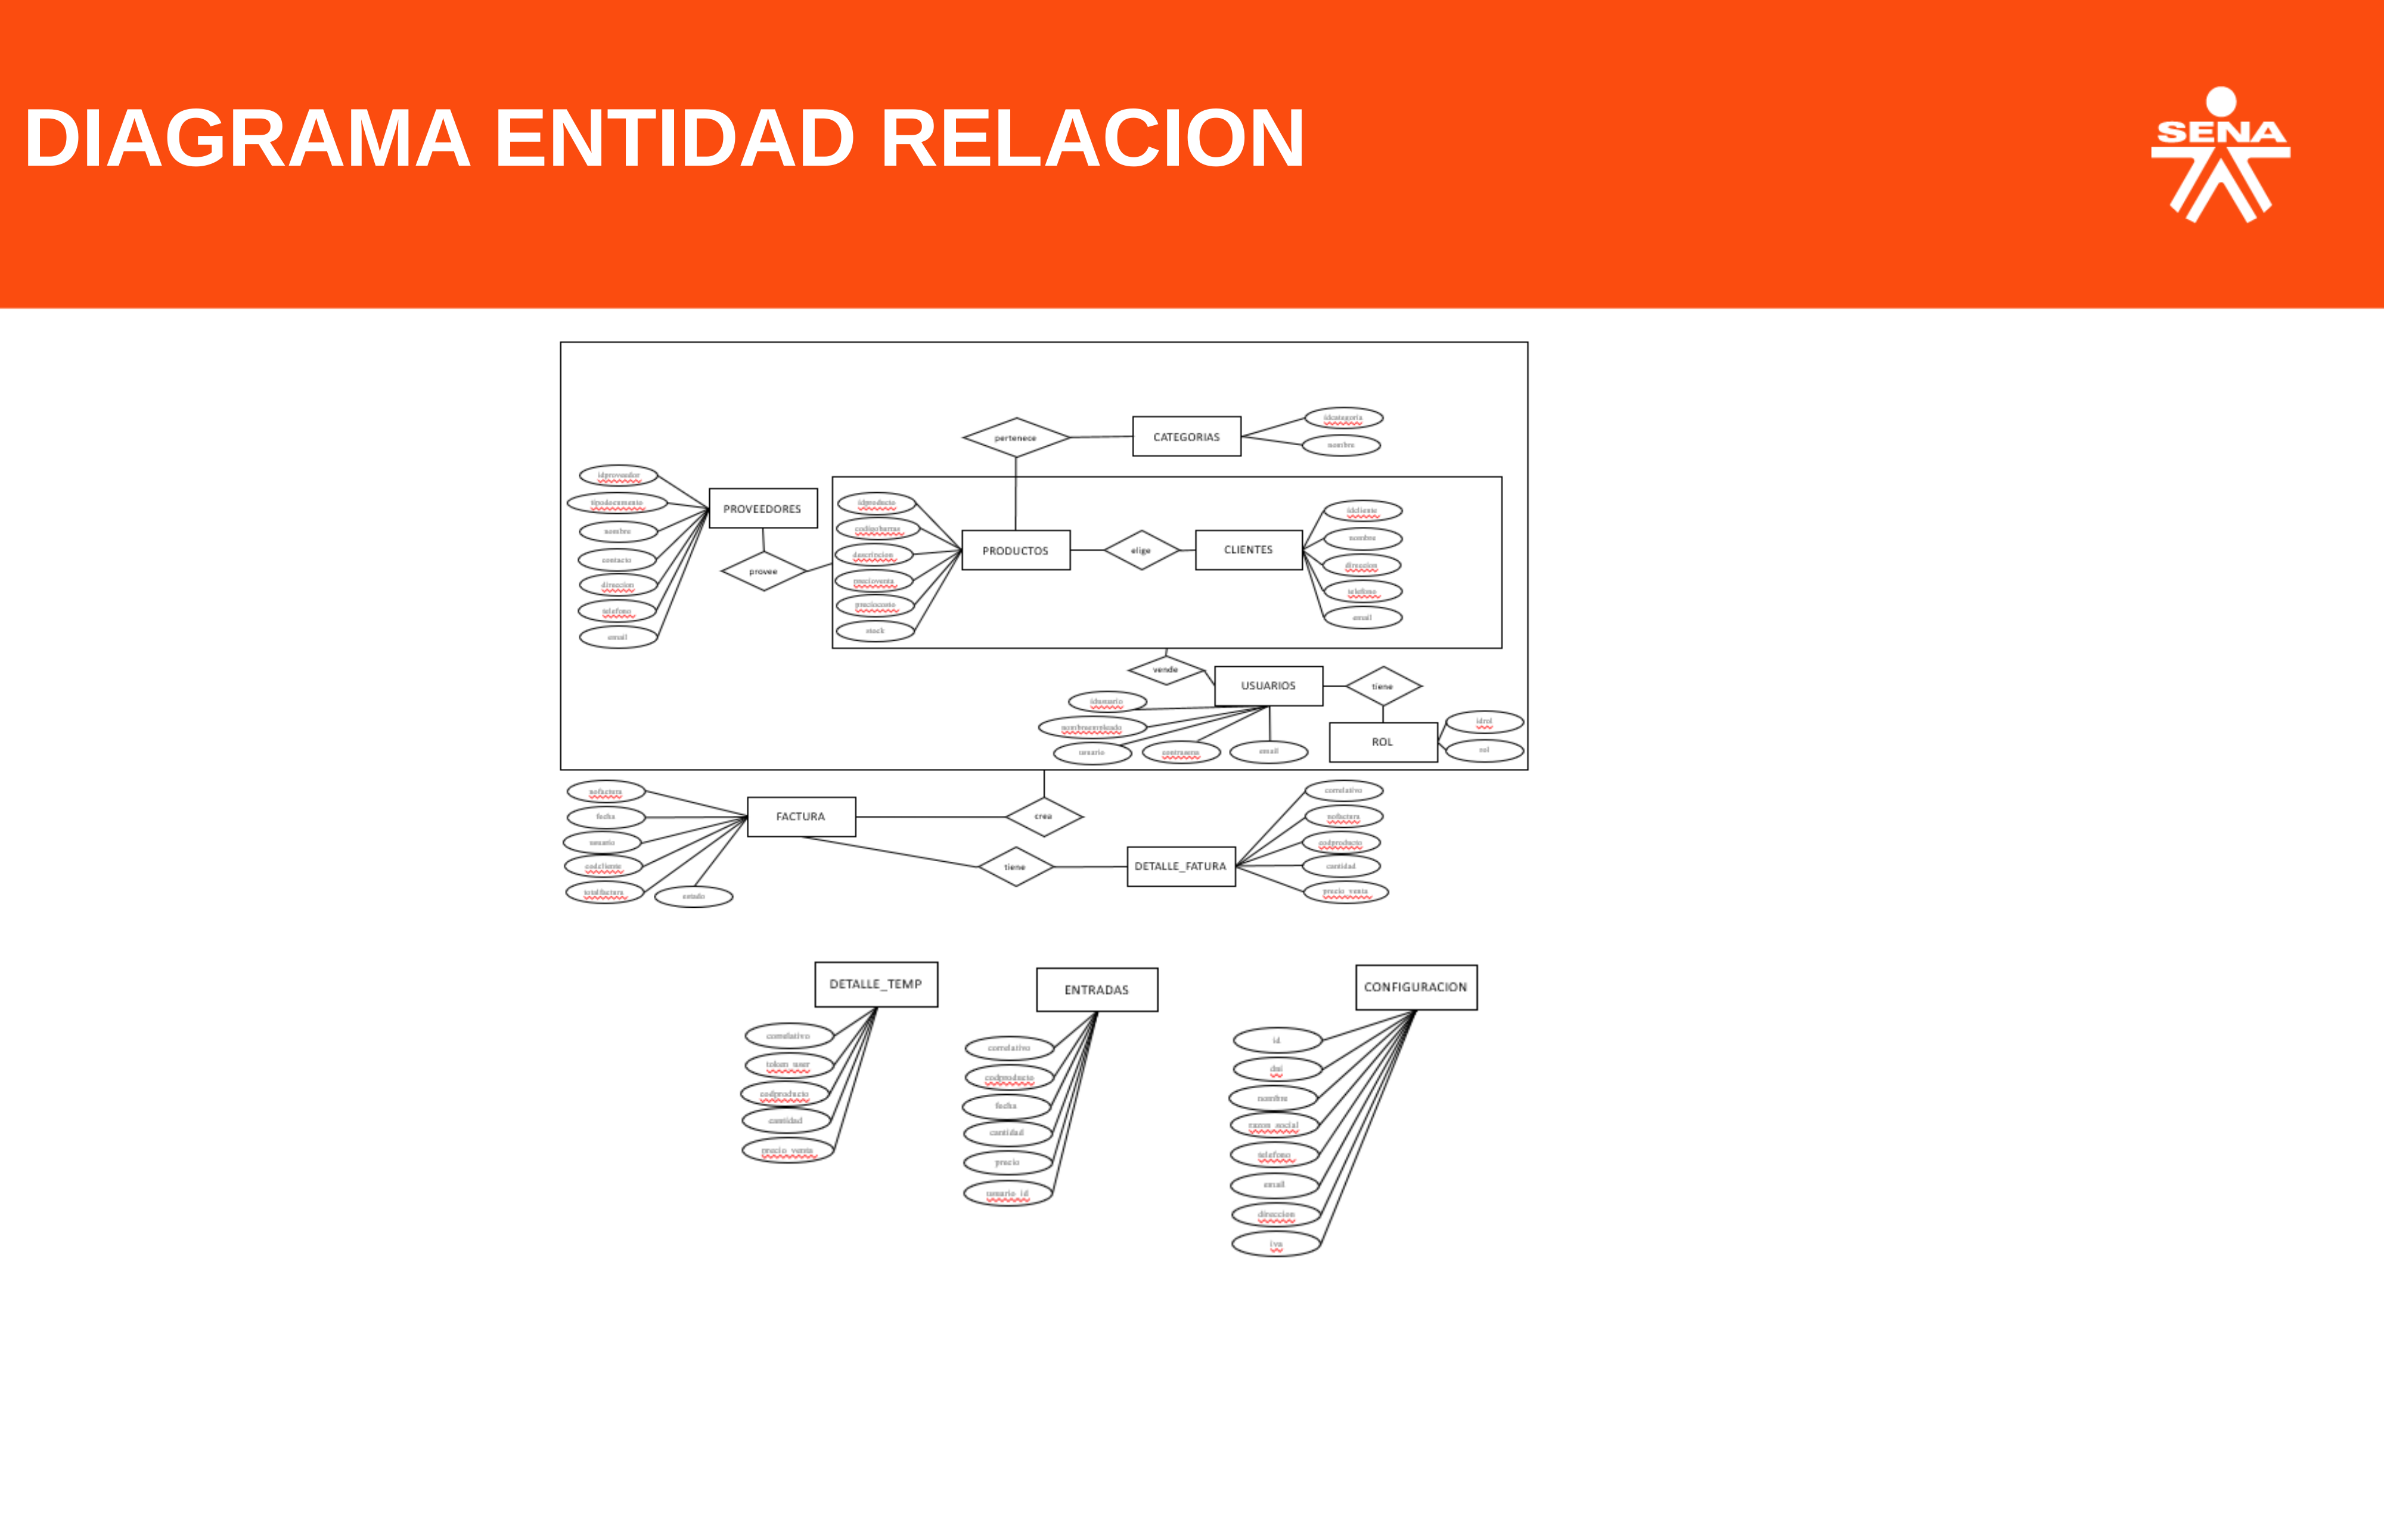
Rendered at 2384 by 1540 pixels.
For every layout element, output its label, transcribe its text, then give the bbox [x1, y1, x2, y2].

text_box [545, 331, 1699, 1275]
picture [0, 0, 2384, 1540]
text_box DIAGRAMA ENTIDAD RELACION [14, 79, 1492, 187]
